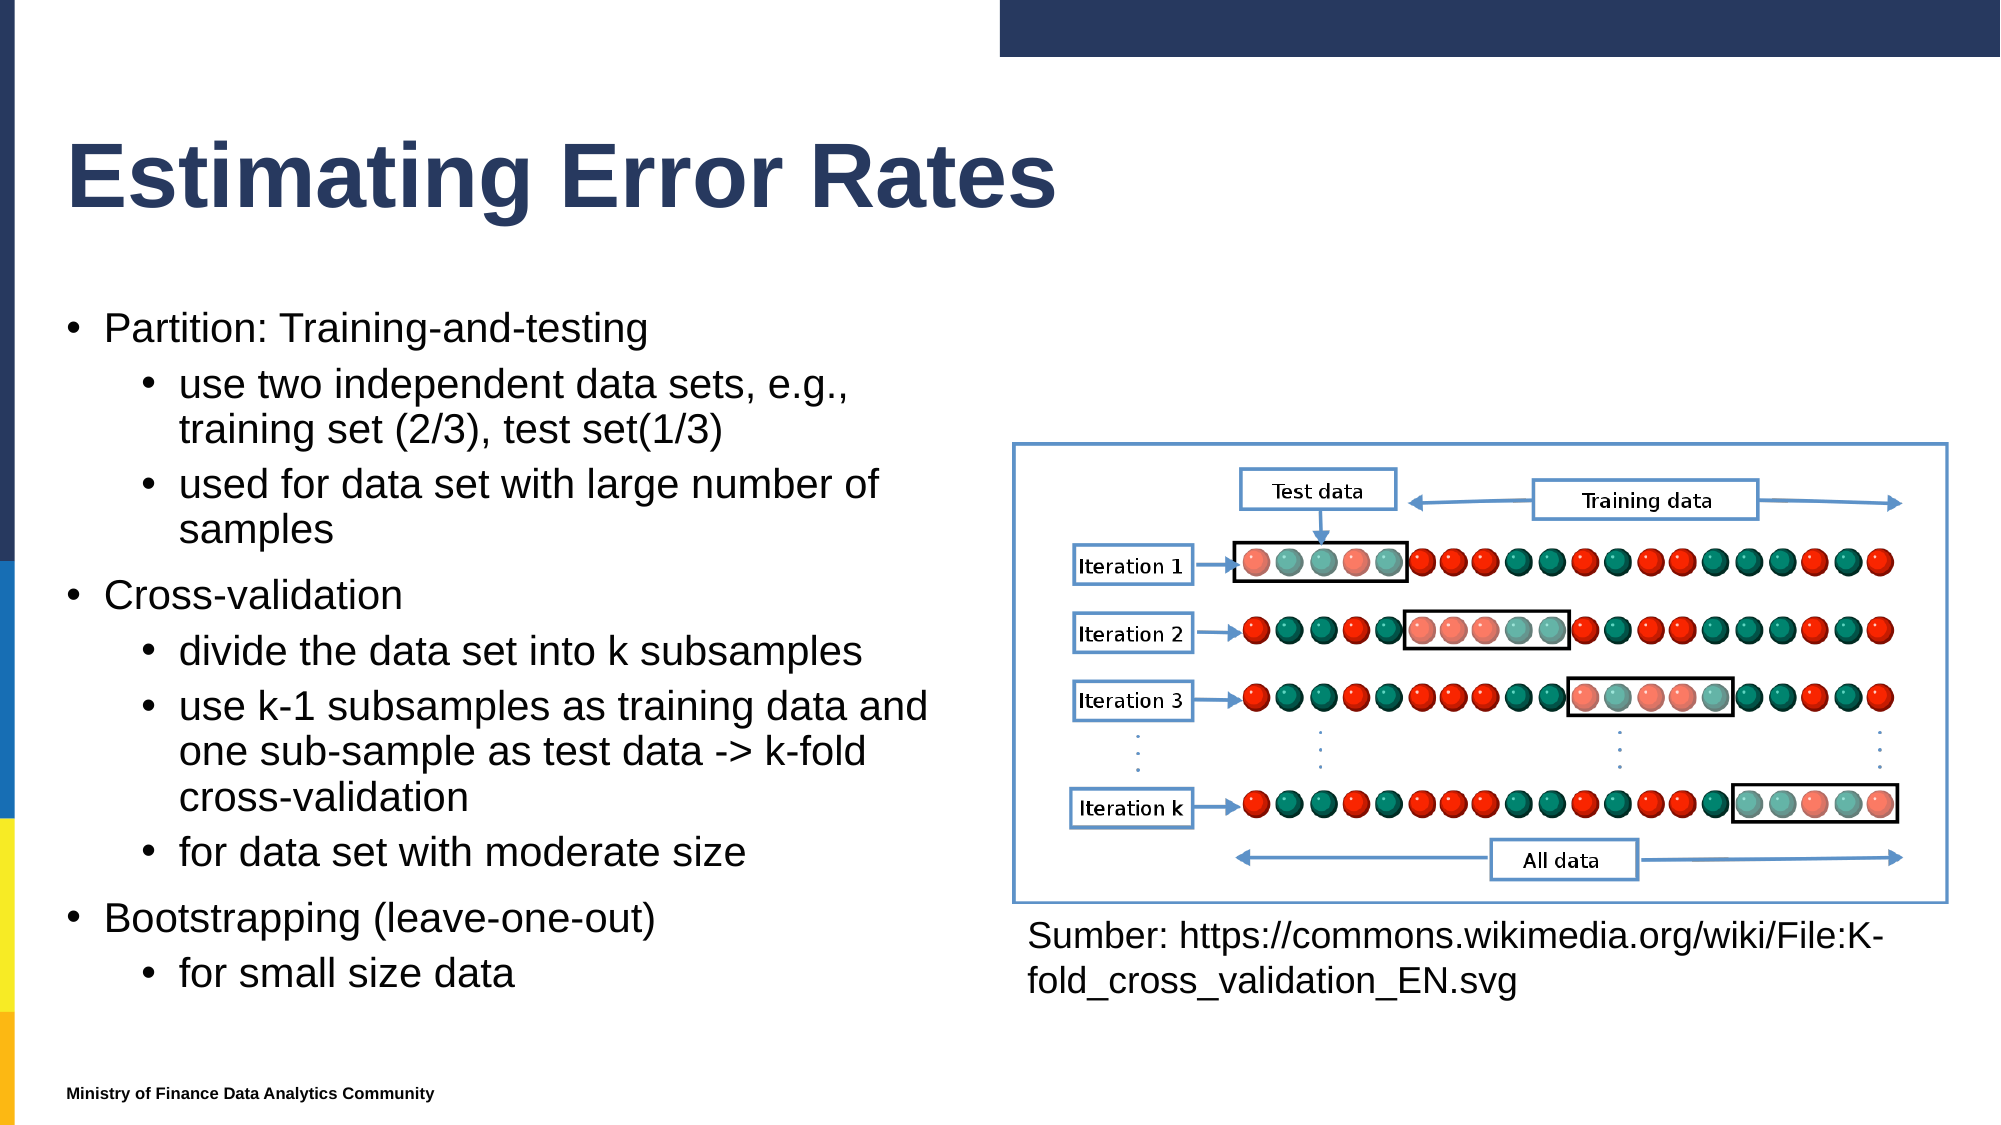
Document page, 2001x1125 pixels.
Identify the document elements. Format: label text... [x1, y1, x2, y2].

picture [1012, 442, 1949, 904]
list Partition: Training-and-testing use two independent data sets, e.g., training set (2/3), test set(1/3) used for data set with large number of samples Cross-validation divide the data set into k subsamples use k-1 subsamples as training data and one sub-sample as test data -> k-fold cross-validation for data set with moderate size Bootstrapping (leave-one-out) for small size data [51, 299, 988, 1046]
footer Ministry of Finance Data Analytics Community [51, 1076, 731, 1112]
text_box Sumber: https://commons.wikimedia.org/wiki/File:K-fold_cross_validation_EN.svg [1012, 904, 1949, 1008]
title Estimating Error Rates [51, 79, 1949, 278]
